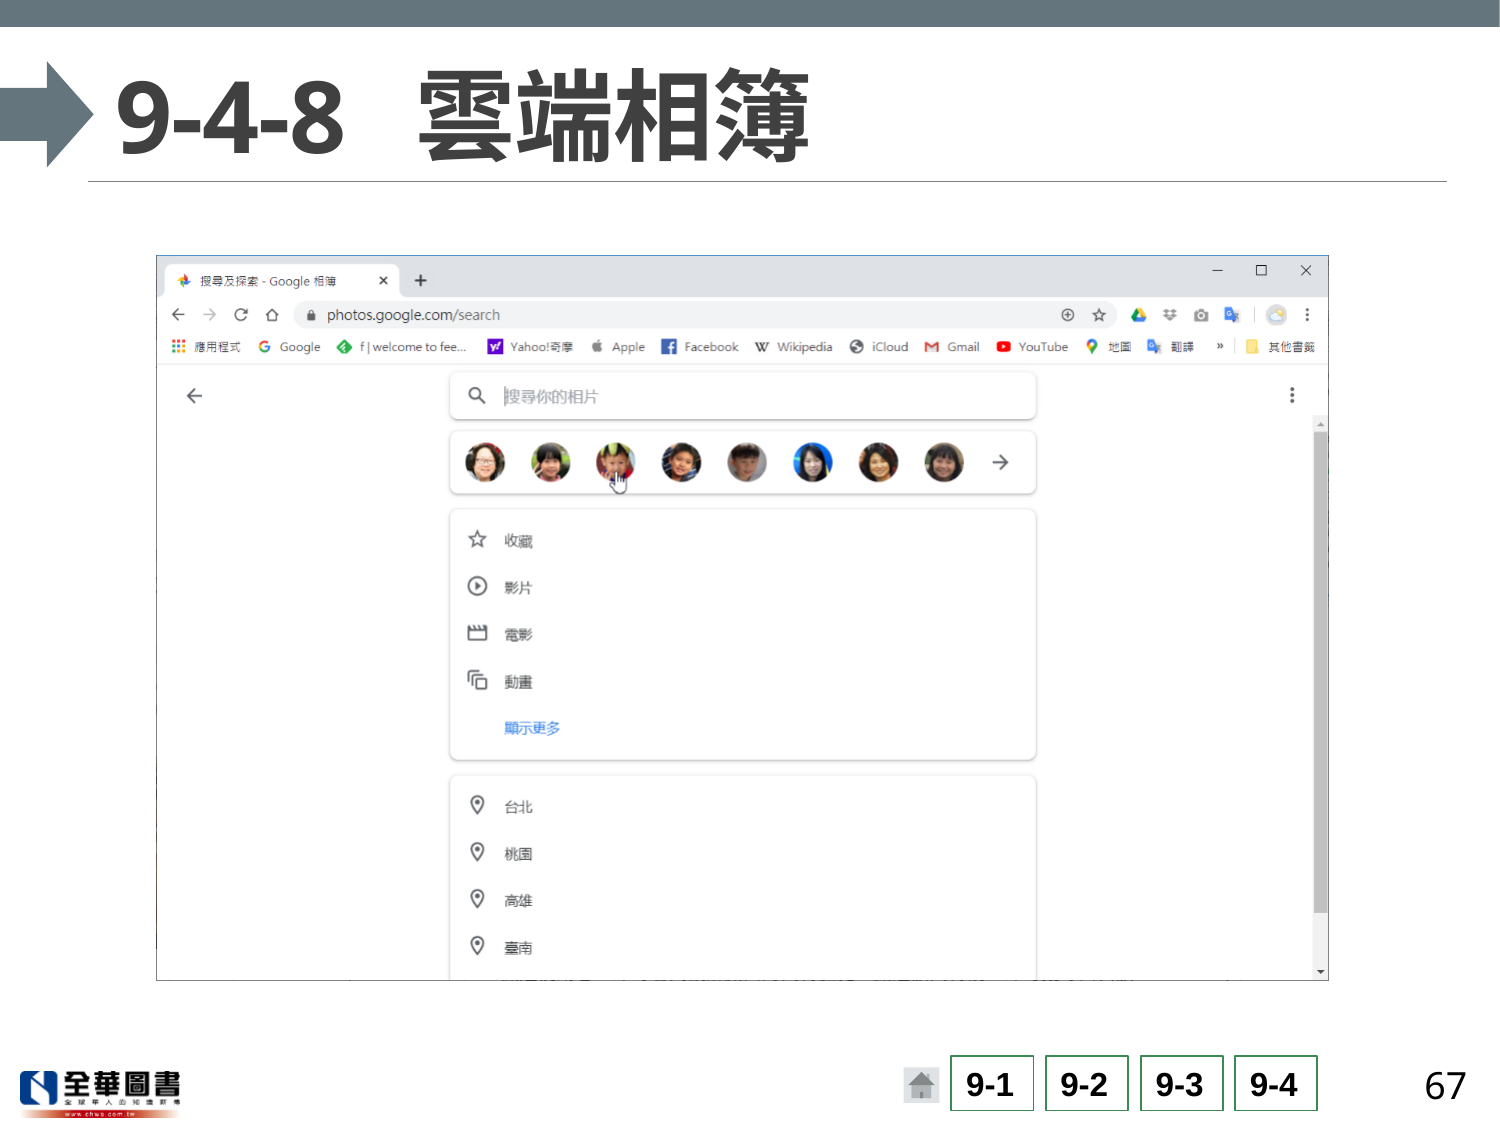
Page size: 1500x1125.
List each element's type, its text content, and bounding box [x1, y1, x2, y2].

picture [20, 1071, 180, 1118]
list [155, 254, 1329, 981]
title 9-4-8 雲端相簿 [100, 47, 1447, 182]
slide_number 67 [1320, 1057, 1483, 1118]
